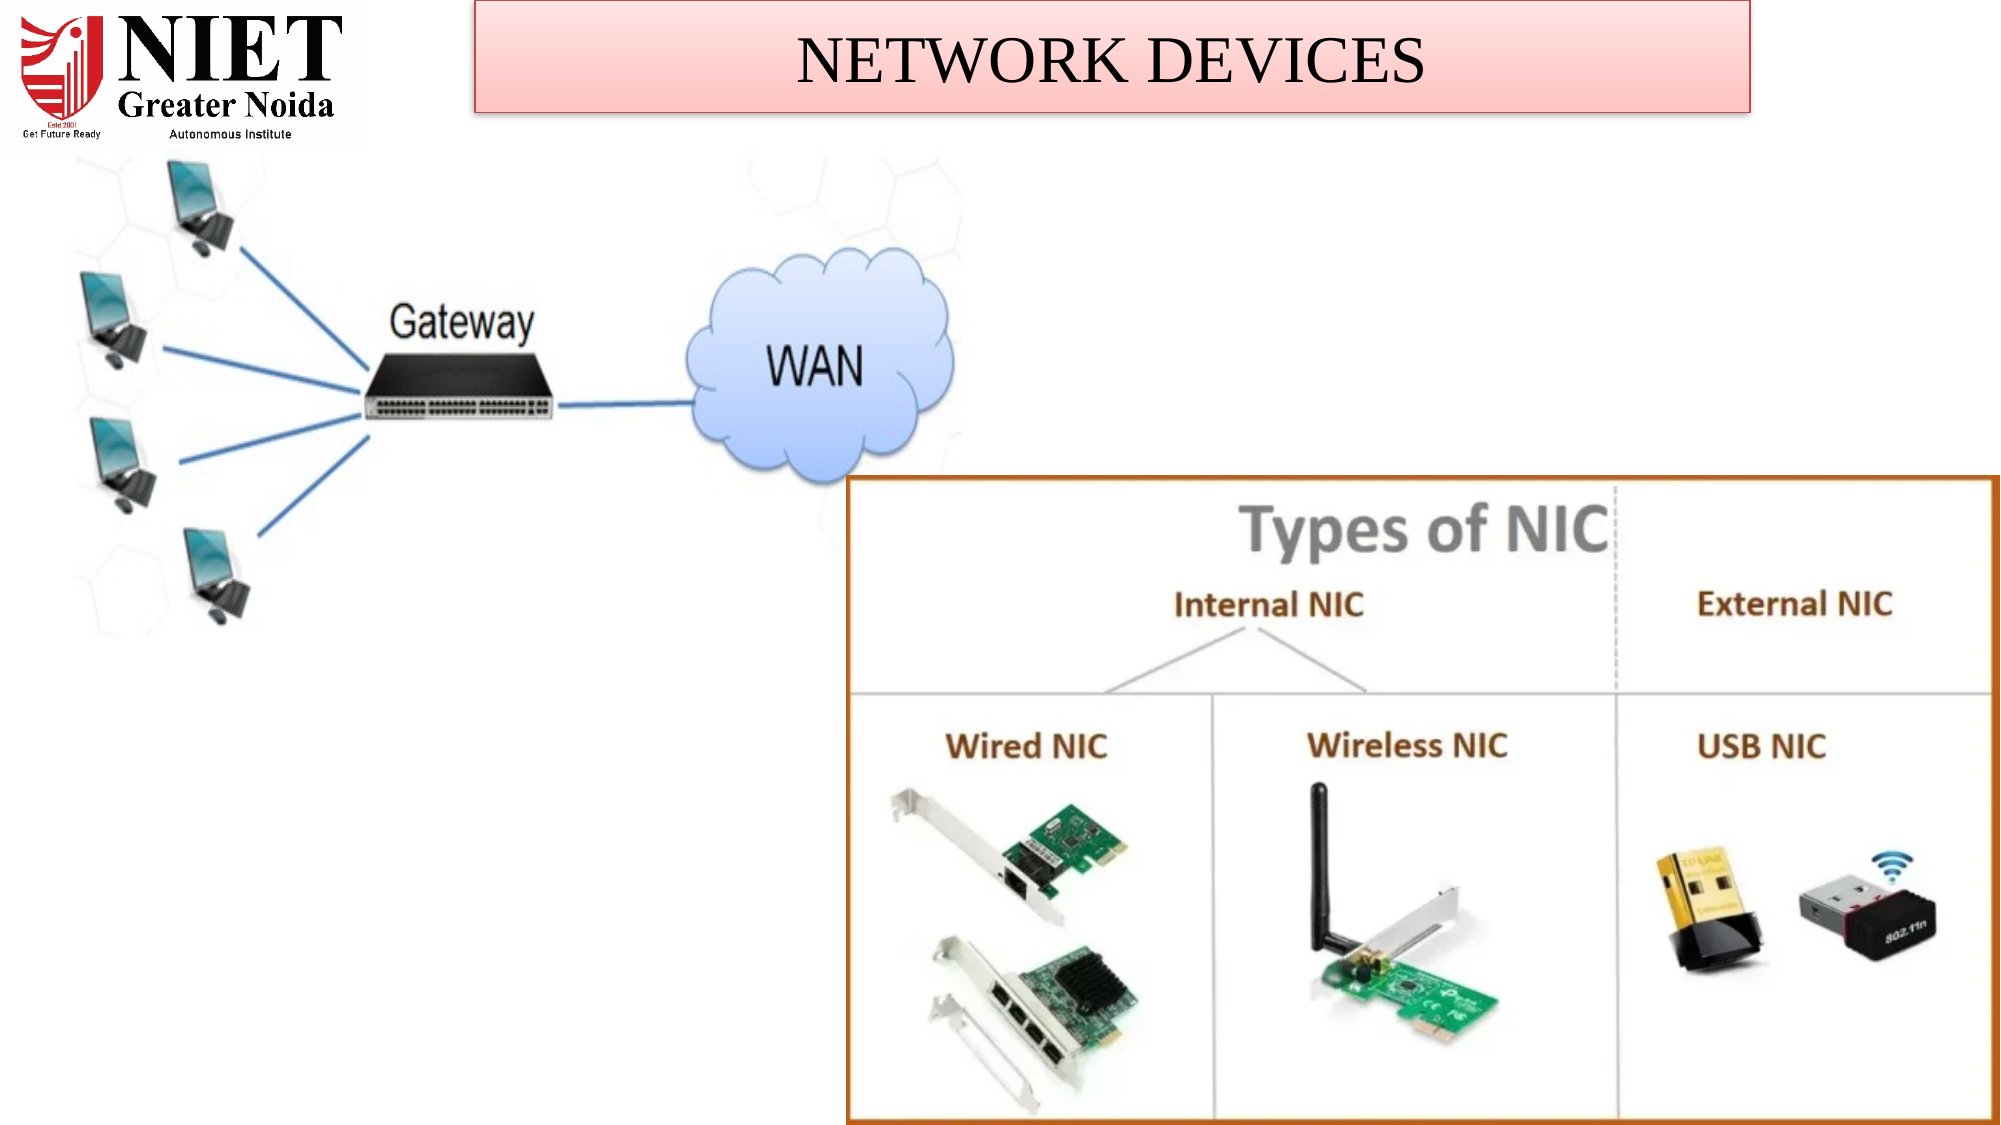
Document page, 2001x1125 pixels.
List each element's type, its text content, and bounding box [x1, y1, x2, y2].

picture [0, 0, 2000, 1125]
text_box NETWORK DEVICES [474, 0, 1751, 113]
